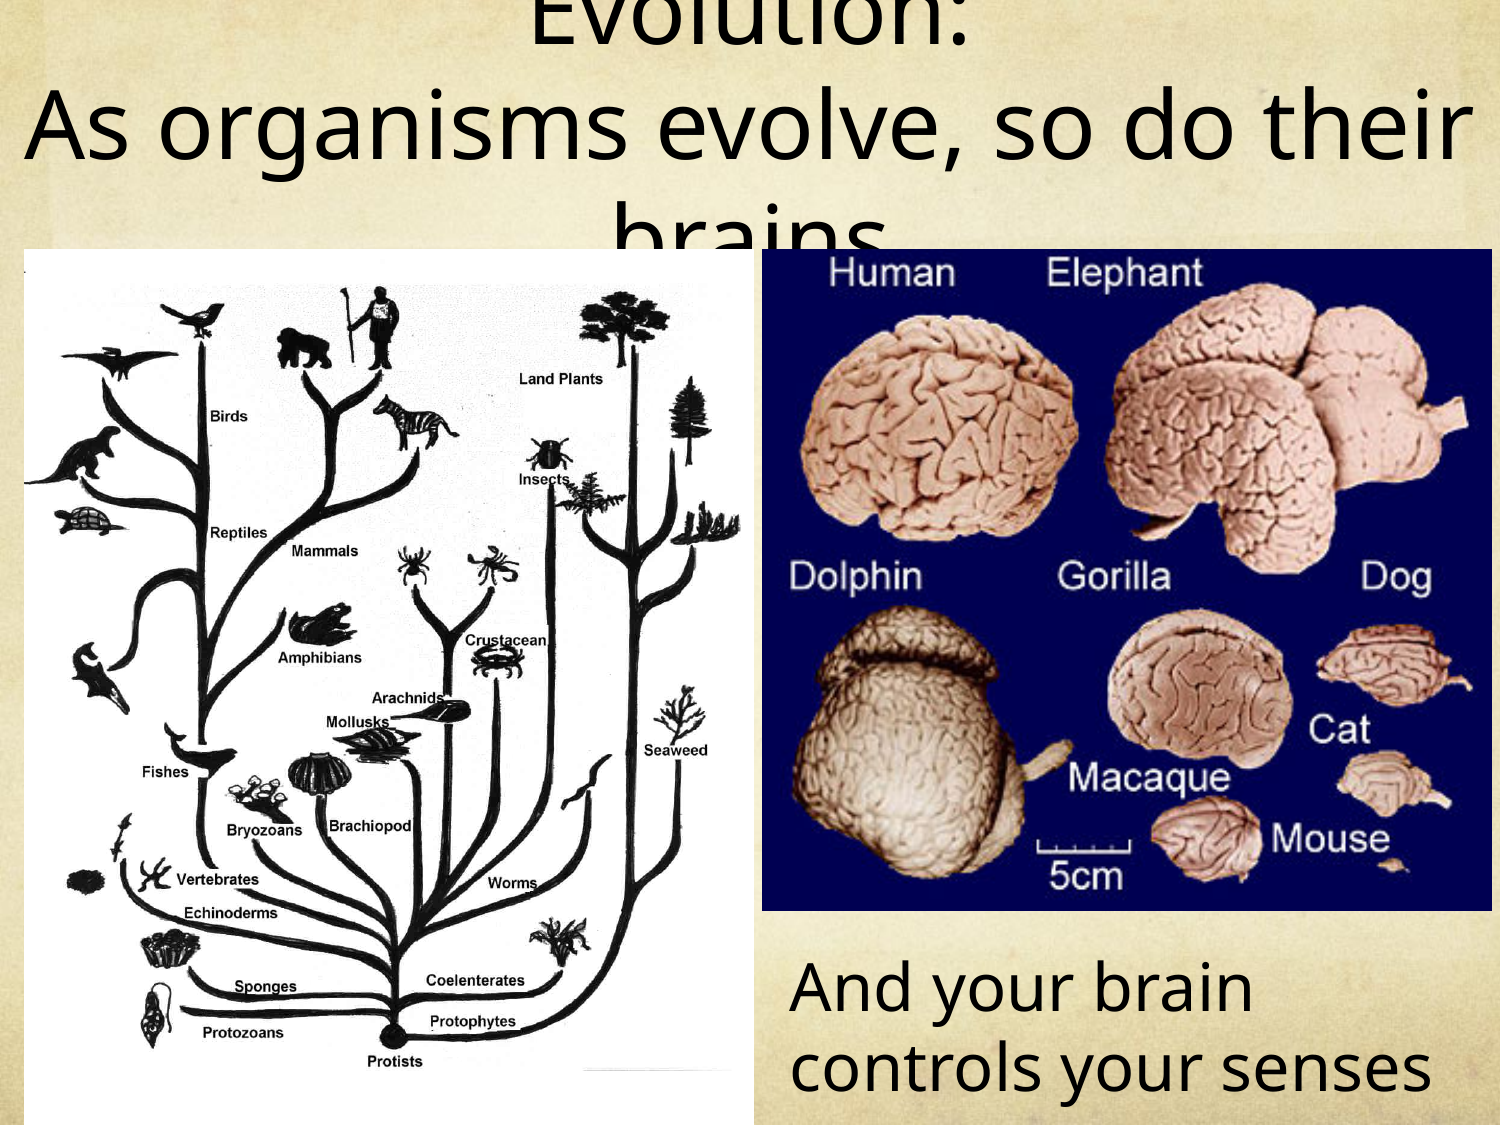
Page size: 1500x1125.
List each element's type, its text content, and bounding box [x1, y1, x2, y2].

picture [0, 193, 1500, 1125]
title Evolution: As organisms evolve, so do their brains [0, 50, 1500, 193]
text_box And your brain controls your senses [774, 937, 1500, 1115]
picture [0, 0, 1500, 50]
